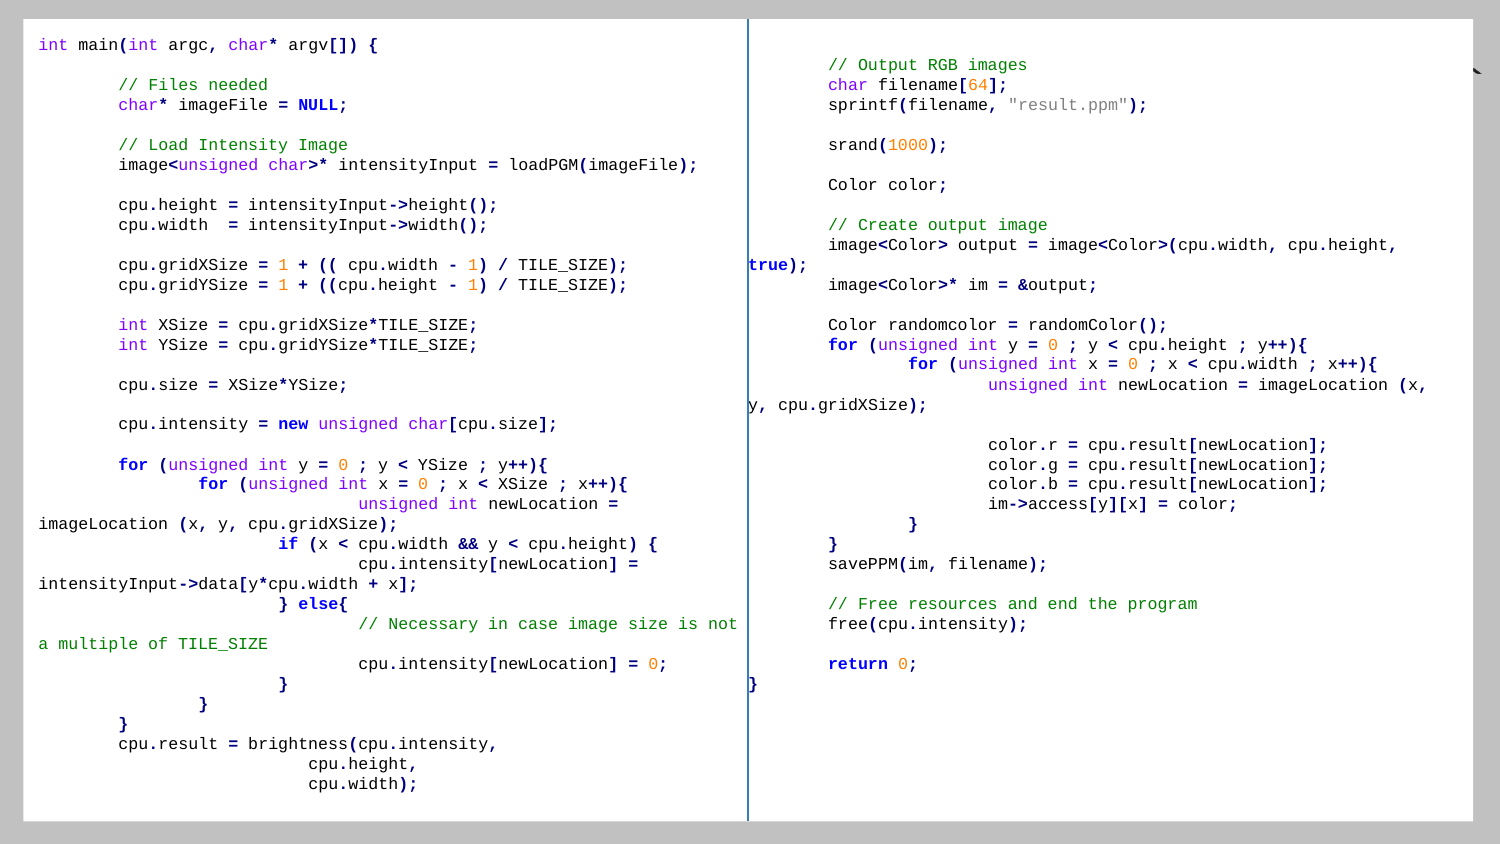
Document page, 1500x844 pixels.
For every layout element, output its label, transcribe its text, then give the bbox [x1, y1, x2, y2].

list int main(int argc, char* argv[]) { // Files needed char* imageFile = NULL; // Load Intensity Image image<unsigned char>* intensityInput = loadPGM(imageFile); cpu.height = intensityInput->height(); cpu.width = intensityInput->width(); cpu.gridXSize = 1 + (( cpu.width - 1) / TILE_SIZE); cpu.gridYSize = 1 + ((cpu.height - 1) / TILE_SIZE); int XSize = cpu.gridXSize*TILE_SIZE; int YSize = cpu.gridYSize*TILE_SIZE; cpu.size = XSize*YSize; cpu.intensity = new unsigned char[cpu.size]; for (unsigned int y = 0 ; y < YSize ; y++){ for (unsigned int x = 0 ; x < XSize ; x++){ unsigned int newLocation = imageLocation (x, y, cpu.gridXSize); if (x < cpu.width && y < cpu.height) { cpu.intensity[newLocation] = intensityInput->data[y*cpu.width + x]; } else{ // Necessary in case image size is not a multiple of TILE_SIZE cpu.intensity[newLocation] = 0; } } } cpu.result = brightness(cpu.intensity, cpu.height, cpu.width); // Output RGB images char filename[64]; sprintf(filename, "result.ppm"); srand(1000); Color color; // Create output image image<Color> output = image<Color>(cpu.width, cpu.height, true); image<Color>* im = &output; Color randomcolor = randomColor(); for (unsigned int y = 0 ; y < cpu.height ; y++){ for (unsigned int x = 0 ; x < cpu.width ; x++){ unsigned int newLocation = imageLocation (x, y, cpu.gridXSize); color.r = cpu.result[newLocation]; color.g = cpu.result[newLocation]; color.b = cpu.result[newLocation]; im->access[y][x] = color; } } savePPM(im, filename); // Free resources and end the program free(cpu.intensity); return 0; } [23, 19, 747, 822]
list int main(int argc, char* argv[]) { // Files needed char* imageFile = NULL; // Load Intensity Image image<unsigned char>* intensityInput = loadPGM(imageFile); cpu.height = intensityInput->height(); cpu.width = intensityInput->width(); cpu.gridXSize = 1 + (( cpu.width - 1) / TILE_SIZE); cpu.gridYSize = 1 + ((cpu.height - 1) / TILE_SIZE); int XSize = cpu.gridXSize*TILE_SIZE; int YSize = cpu.gridYSize*TILE_SIZE; cpu.size = XSize*YSize; cpu.intensity = new unsigned char[cpu.size]; for (unsigned int y = 0 ; y < YSize ; y++){ for (unsigned int x = 0 ; x < XSize ; x++){ unsigned int newLocation = imageLocation (x, y, cpu.gridXSize); if (x < cpu.width && y < cpu.height) { cpu.intensity[newLocation] = intensityInput->data[y*cpu.width + x]; } else{ // Necessary in case image size is not a multiple of TILE_SIZE cpu.intensity[newLocation] = 0; } } } cpu.result = brightness(cpu.intensity, cpu.height, cpu.width); // Output RGB images char filename[64]; sprintf(filename, "result.ppm"); srand(1000); Color color; // Create output image image<Color> output = image<Color>(cpu.width, cpu.height, true); image<Color>* im = &output; Color randomcolor = randomColor(); for (unsigned int y = 0 ; y < cpu.height ; y++){ for (unsigned int x = 0 ; x < cpu.width ; x++){ unsigned int newLocation = imageLocation (x, y, cpu.gridXSize); color.r = cpu.result[newLocation]; color.g = cpu.result[newLocation]; color.b = cpu.result[newLocation]; im->access[y][x] = color; } } savePPM(im, filename); // Free resources and end the program free(cpu.intensity); return 0; } [749, 19, 1474, 822]
